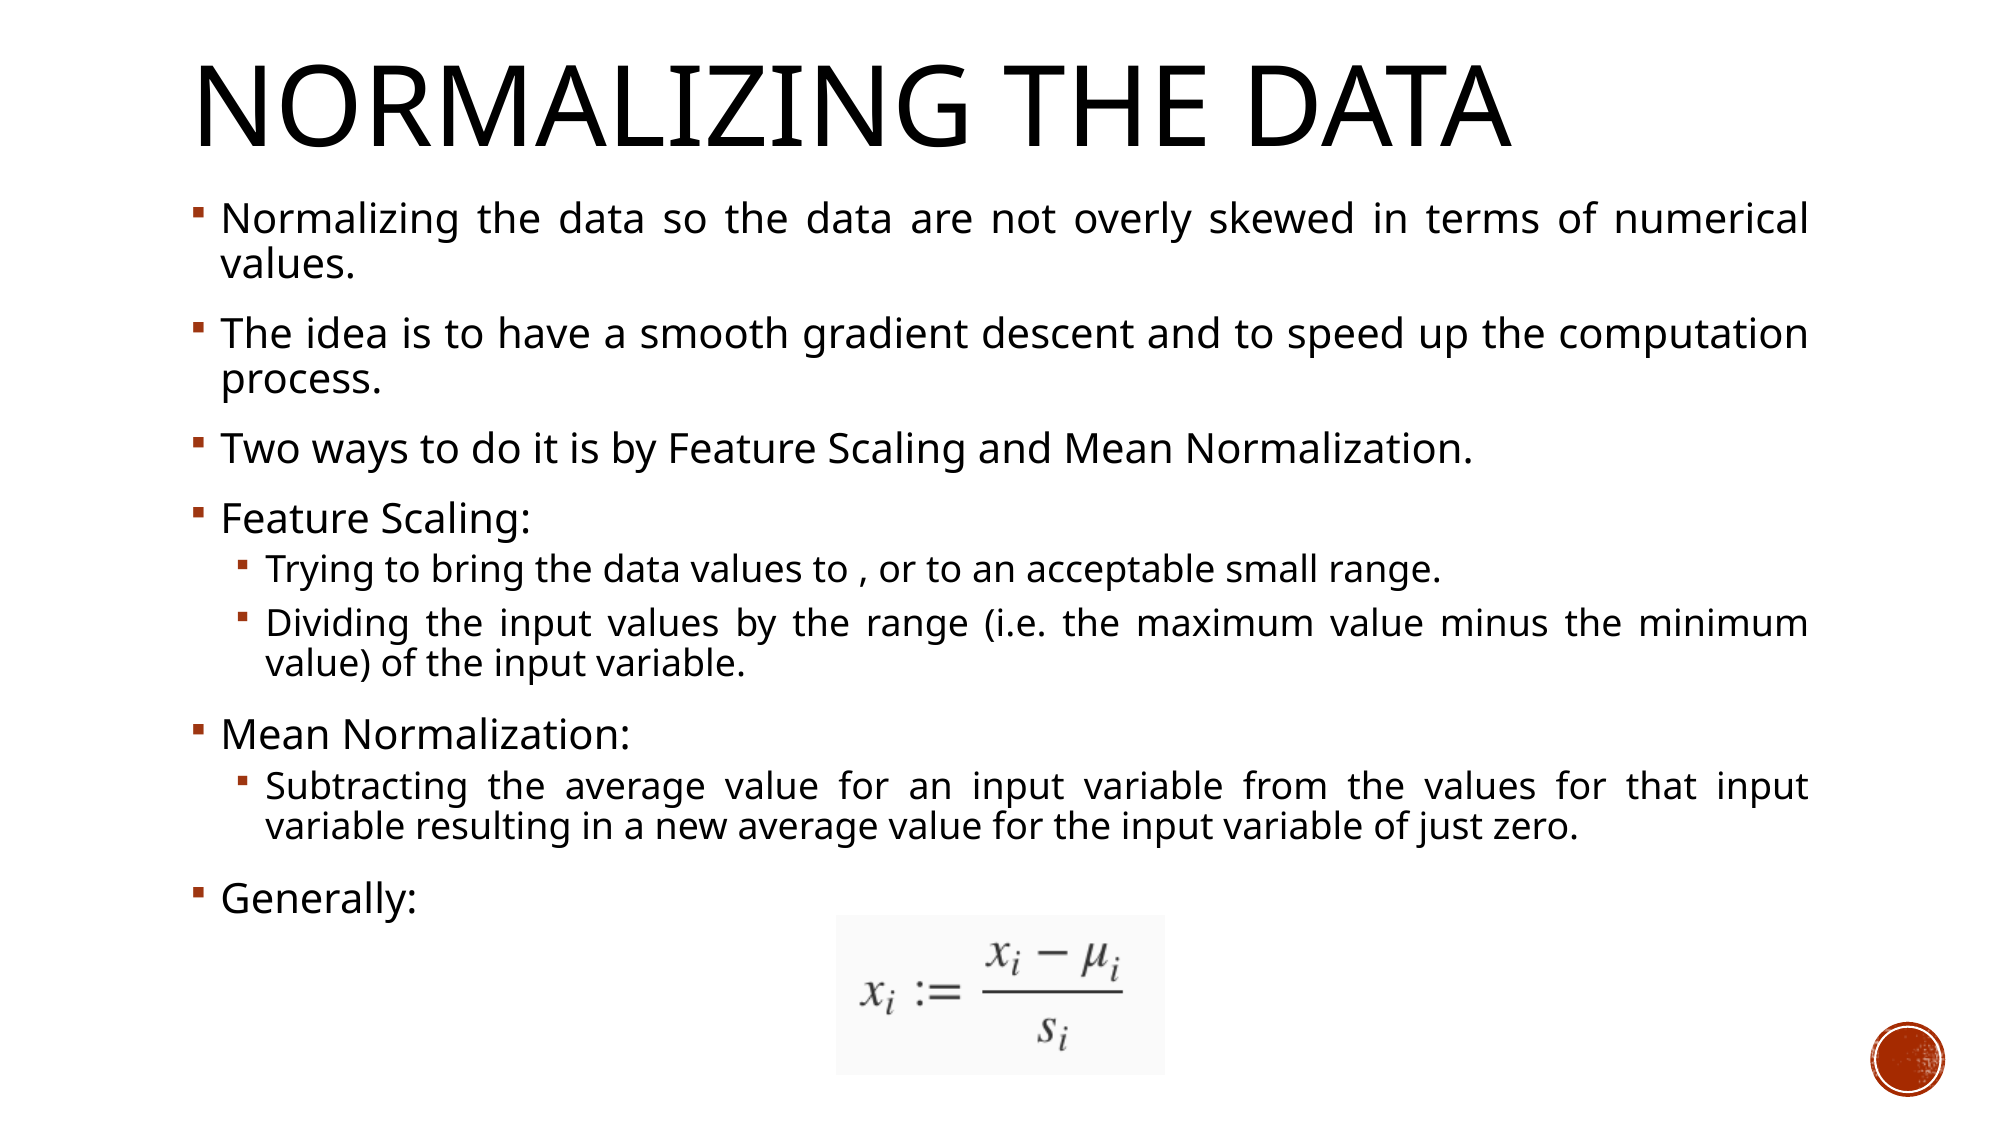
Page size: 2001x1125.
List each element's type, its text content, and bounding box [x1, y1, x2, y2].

title Normalizing the data [175, 0, 1826, 221]
picture [836, 915, 1165, 1075]
